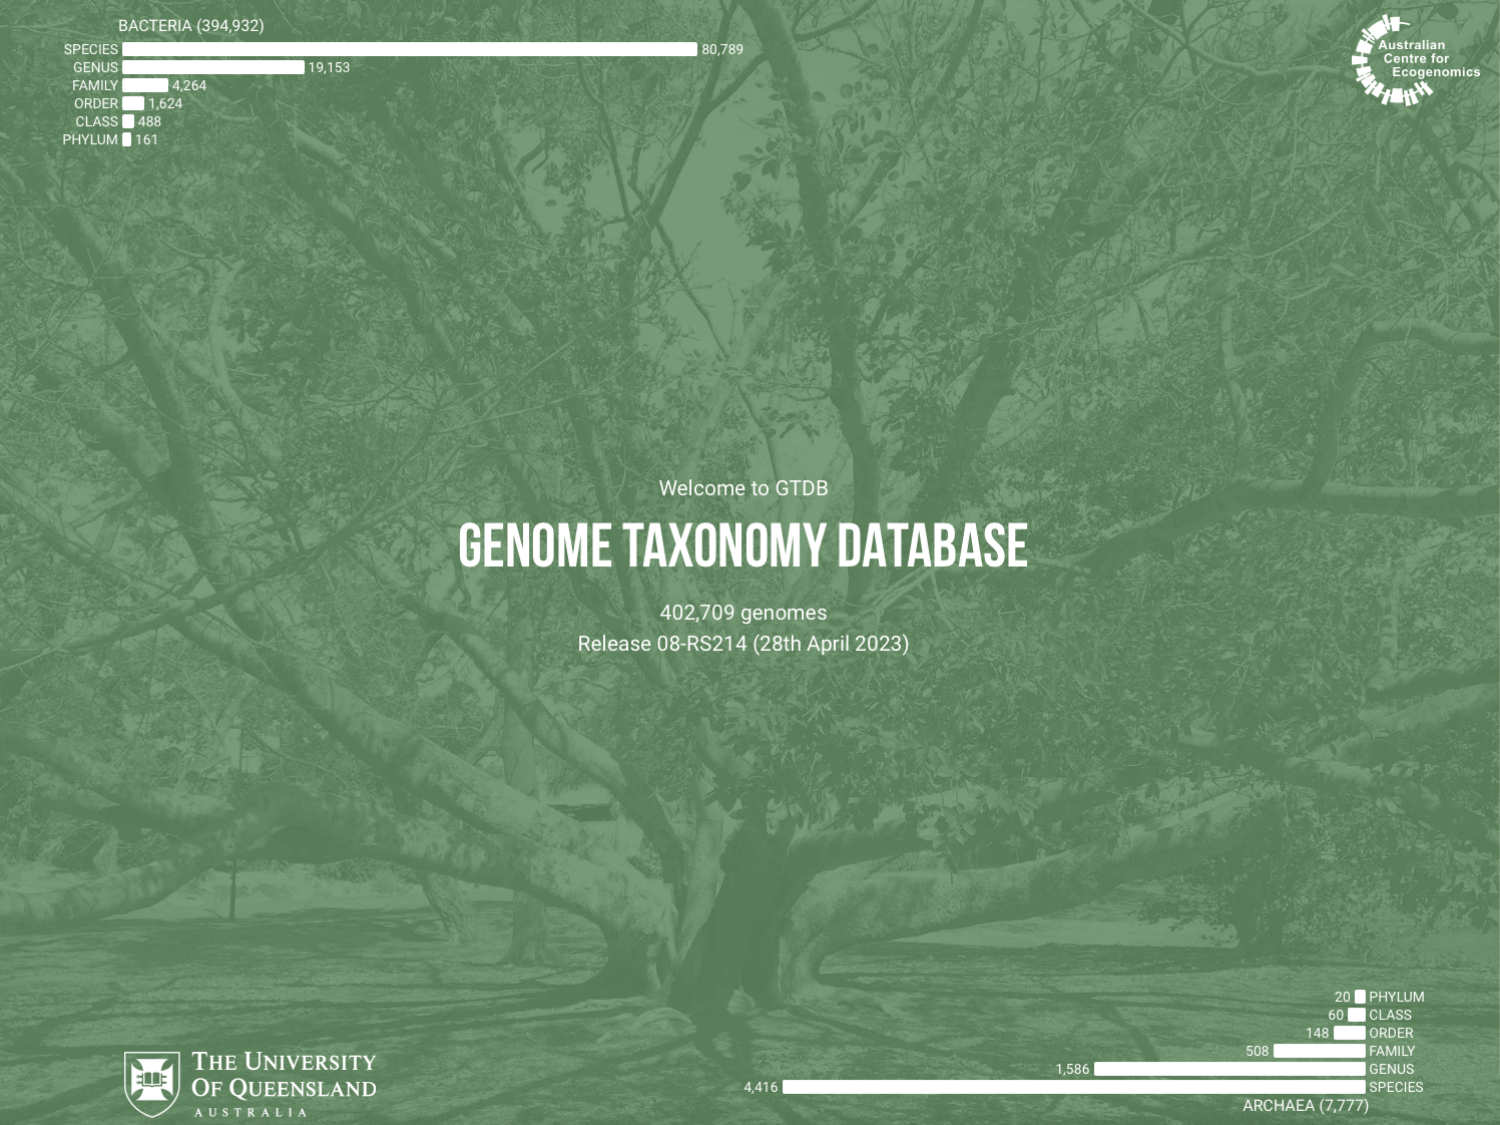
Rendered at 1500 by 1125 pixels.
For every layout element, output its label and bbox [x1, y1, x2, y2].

list [0, 0, 1500, 1125]
